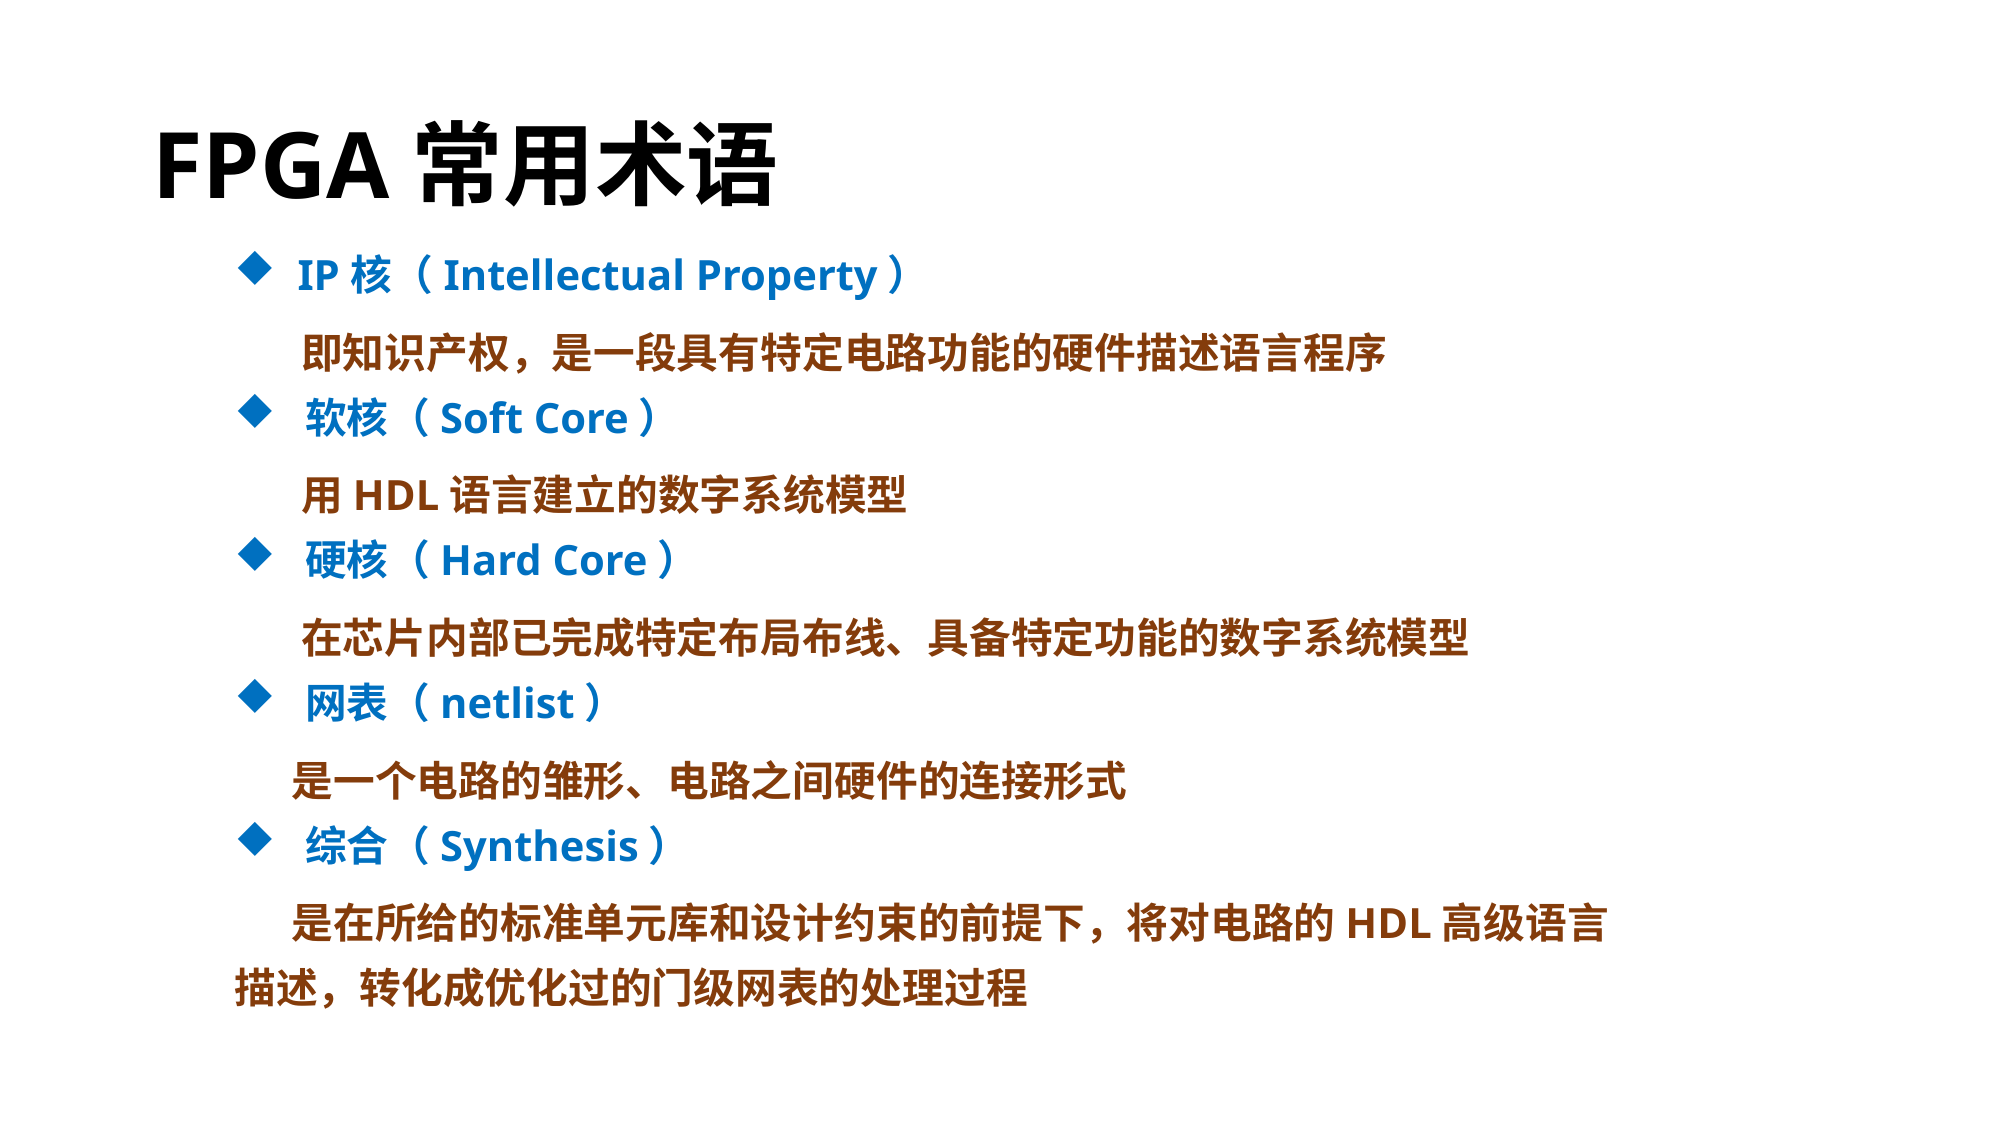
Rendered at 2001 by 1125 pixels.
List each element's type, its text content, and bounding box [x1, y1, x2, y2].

text_box IP核（Intellectual Property） 即知识产权，是一段具有特定电路功能的硬件描述语言程序 软核（Soft Core） 用HDL语言建立的数字系统模型 硬核（Hard Core） 在芯片内部已完成特定布局布线、具备特定功能的数字系统模型 网表（netlist） 是一个电路的雏形、电路之间硬件的连接形式 综合（Synthesis） 是在所给的标准单元库和设计约束的前提下，将对电路的HDL高级语言描述，转化成优化过的门级网表的处理过程 [219, 226, 1631, 1020]
title FPGA常用术语 [137, 59, 1863, 278]
